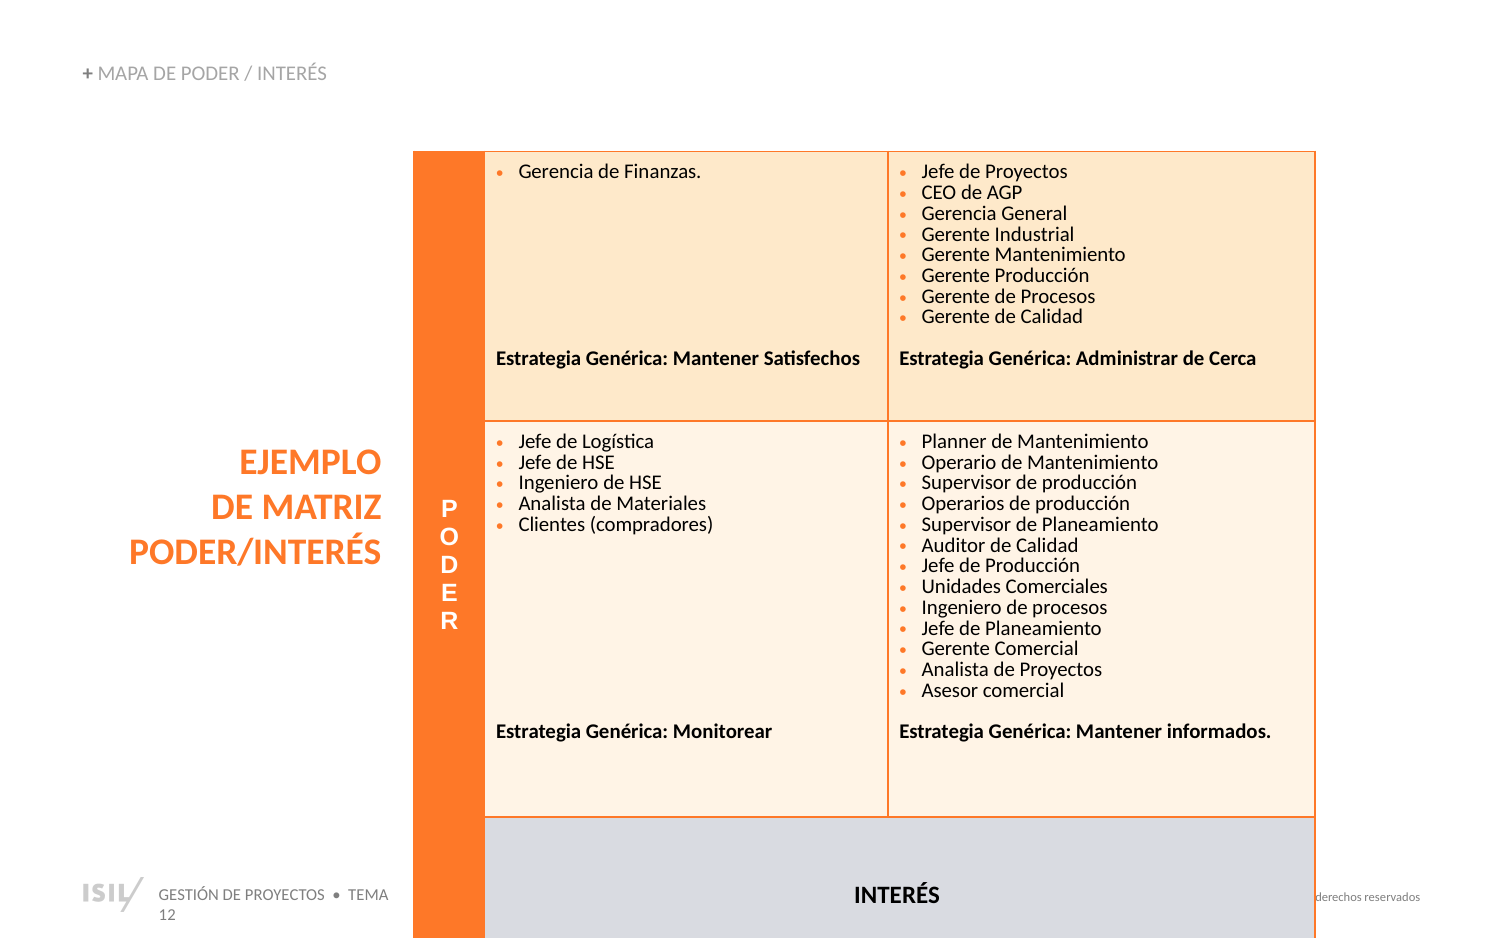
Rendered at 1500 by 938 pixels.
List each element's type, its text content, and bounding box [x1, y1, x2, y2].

table_cell Jefe de Logística Jefe de HSE Ingeniero de HSE Analista de Materiales Clientes (compradores) Estrategia Genérica: Monitorear [485, 422, 887, 816]
table_header Gerencia de Finanzas. Estrategia Genérica: Mantener Satisfechos [485, 152, 887, 420]
table_cell INTERÉS [485, 818, 1314, 938]
text_box EJEMPLO DE MATRIZ PODER/INTERÉS [107, 436, 382, 572]
table_cell Planner de Mantenimiento Operario de Mantenimiento Supervisor de producción Operarios de producción Supervisor de Planeamiento Auditor de Calidad Jefe de Producción Unidades Comerciales Ingeniero de procesos Jefe de Planeamiento Gerente Comercial Analista de Proyectos Asesor comercial Estrategia Genérica: Mantener informados. [889, 422, 1314, 816]
table_header Jefe de Proyectos CEO de AGP Gerencia General Gerente Industrial Gerente Mantenimiento Gerente Producción Gerente de Procesos Gerente de Calidad Estrategia Genérica: Administrar de Cerca [889, 152, 1314, 420]
text_box + MAPA DE PODER / INTERÉS [82, 61, 1002, 85]
table_header P O D E R [415, 152, 484, 938]
